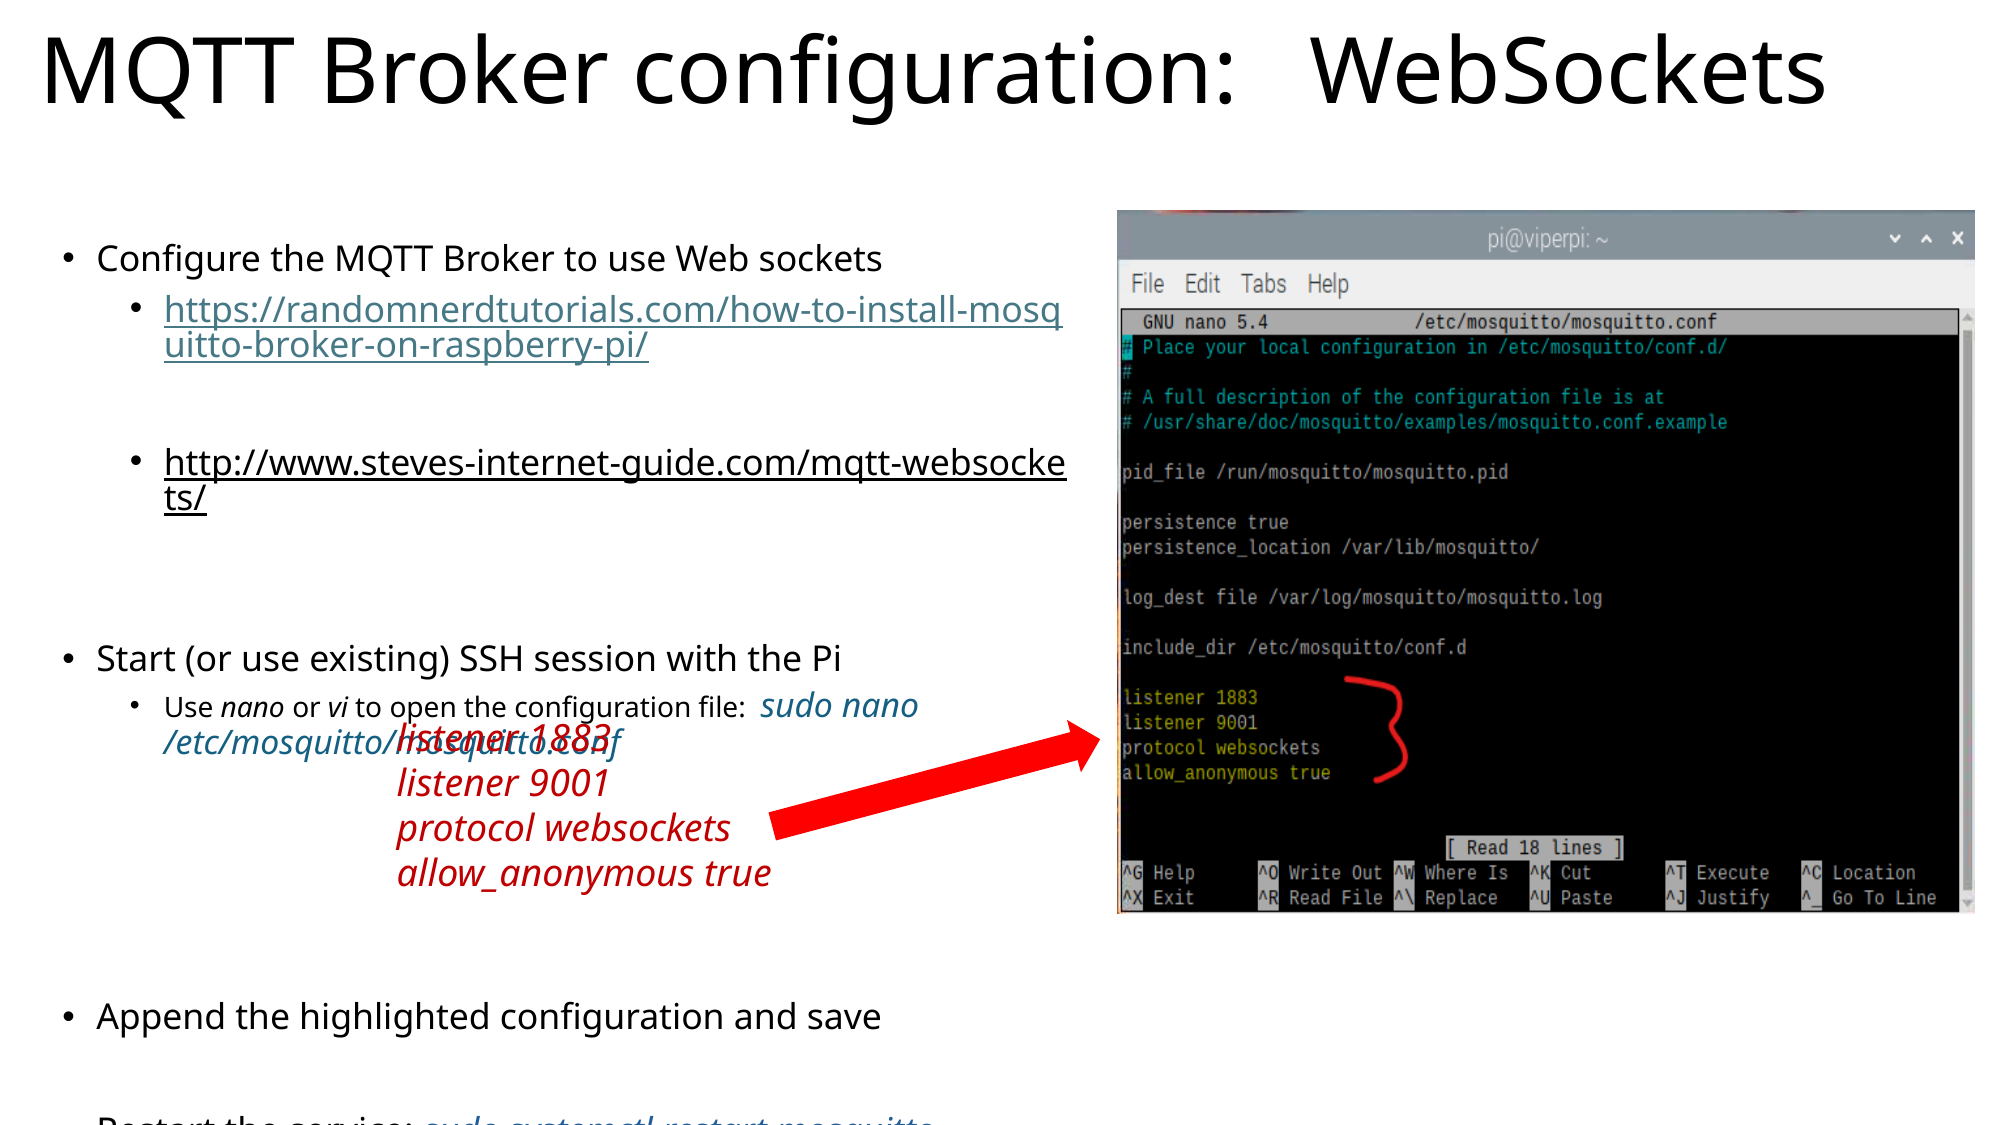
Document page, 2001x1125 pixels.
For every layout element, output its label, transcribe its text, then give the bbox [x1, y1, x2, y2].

text_box [1000, 719, 1101, 781]
title MQTT Broker configuration: WebSockets [24, 0, 1847, 147]
list Configure the MQTT Broker to use Web sockets https://randomnerdtutorials.com/how-to-install-mosquitto-broker-on-raspberry-pi/ http://www.steves-internet-guide.com/mqtt-websockets/ Start (or use existing) SSH session with the Pi Use nano or vi to open the configuration file: sudo nano /etc/mosquitto/mosquitto.conf Append the highlighted configuration and save Restart the service: sudo systemctl restart mosquitto [47, 232, 1088, 1099]
text_box listener 1883 listener 9001 protocol websockets allow_anonymous true [381, 706, 1000, 901]
picture [1116, 210, 1976, 915]
